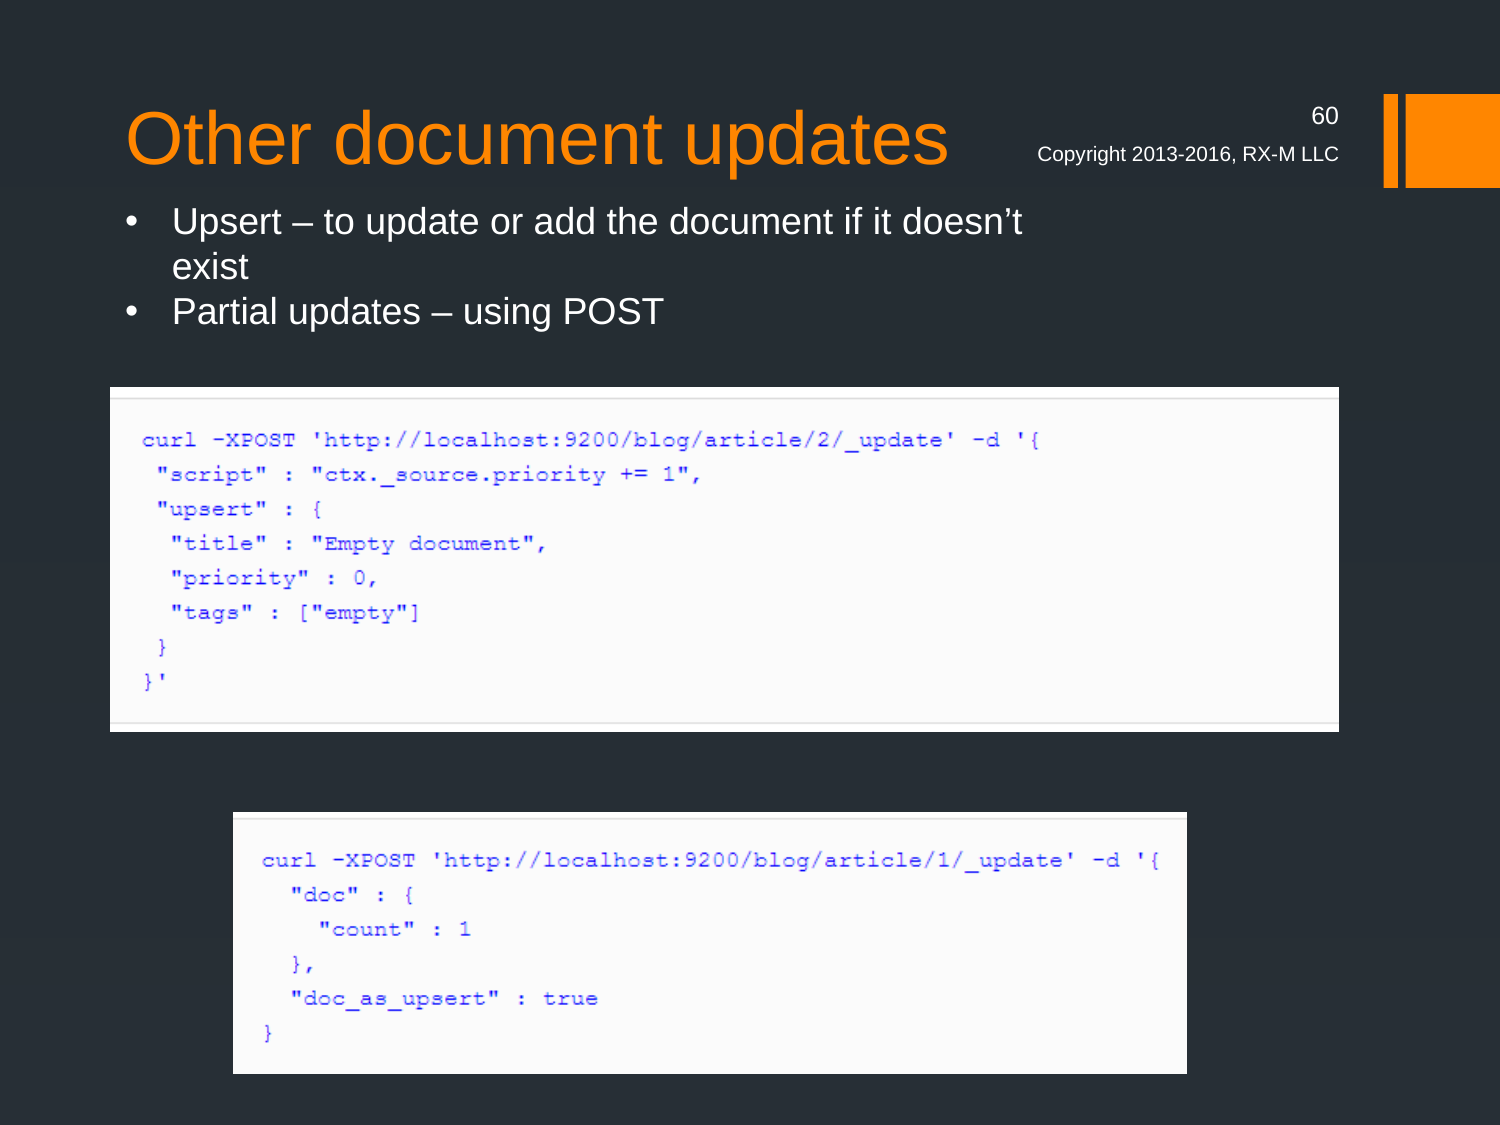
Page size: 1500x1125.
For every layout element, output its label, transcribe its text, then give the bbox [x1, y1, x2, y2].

picture [233, 811, 1188, 1074]
slide_number 60 [1199, 90, 1355, 140]
picture [109, 386, 1339, 732]
text_box Upsert – to update or add the document if it doesn’t exist Partial updates – using POST [110, 190, 1088, 386]
title Other document updates [110, 82, 1311, 188]
footer Copyright 2013-2016, RX-M LLC [985, 140, 1355, 190]
